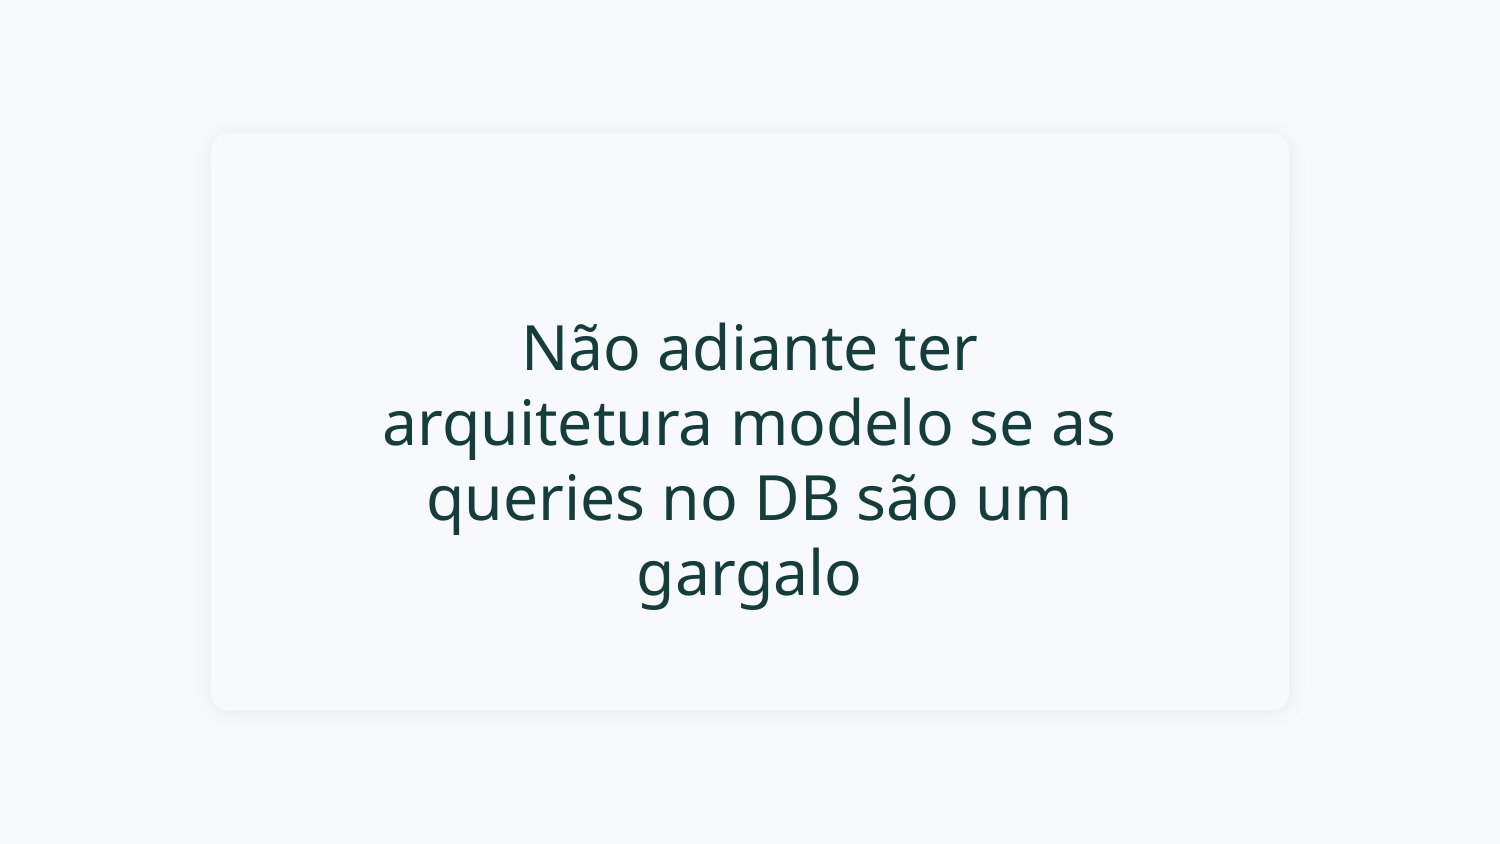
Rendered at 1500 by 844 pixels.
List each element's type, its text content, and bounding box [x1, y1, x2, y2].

text_box [211, 133, 1289, 711]
text_box Não adiante ter arquitetura modelo se as queries no DB são um gargalo [370, 308, 1130, 609]
